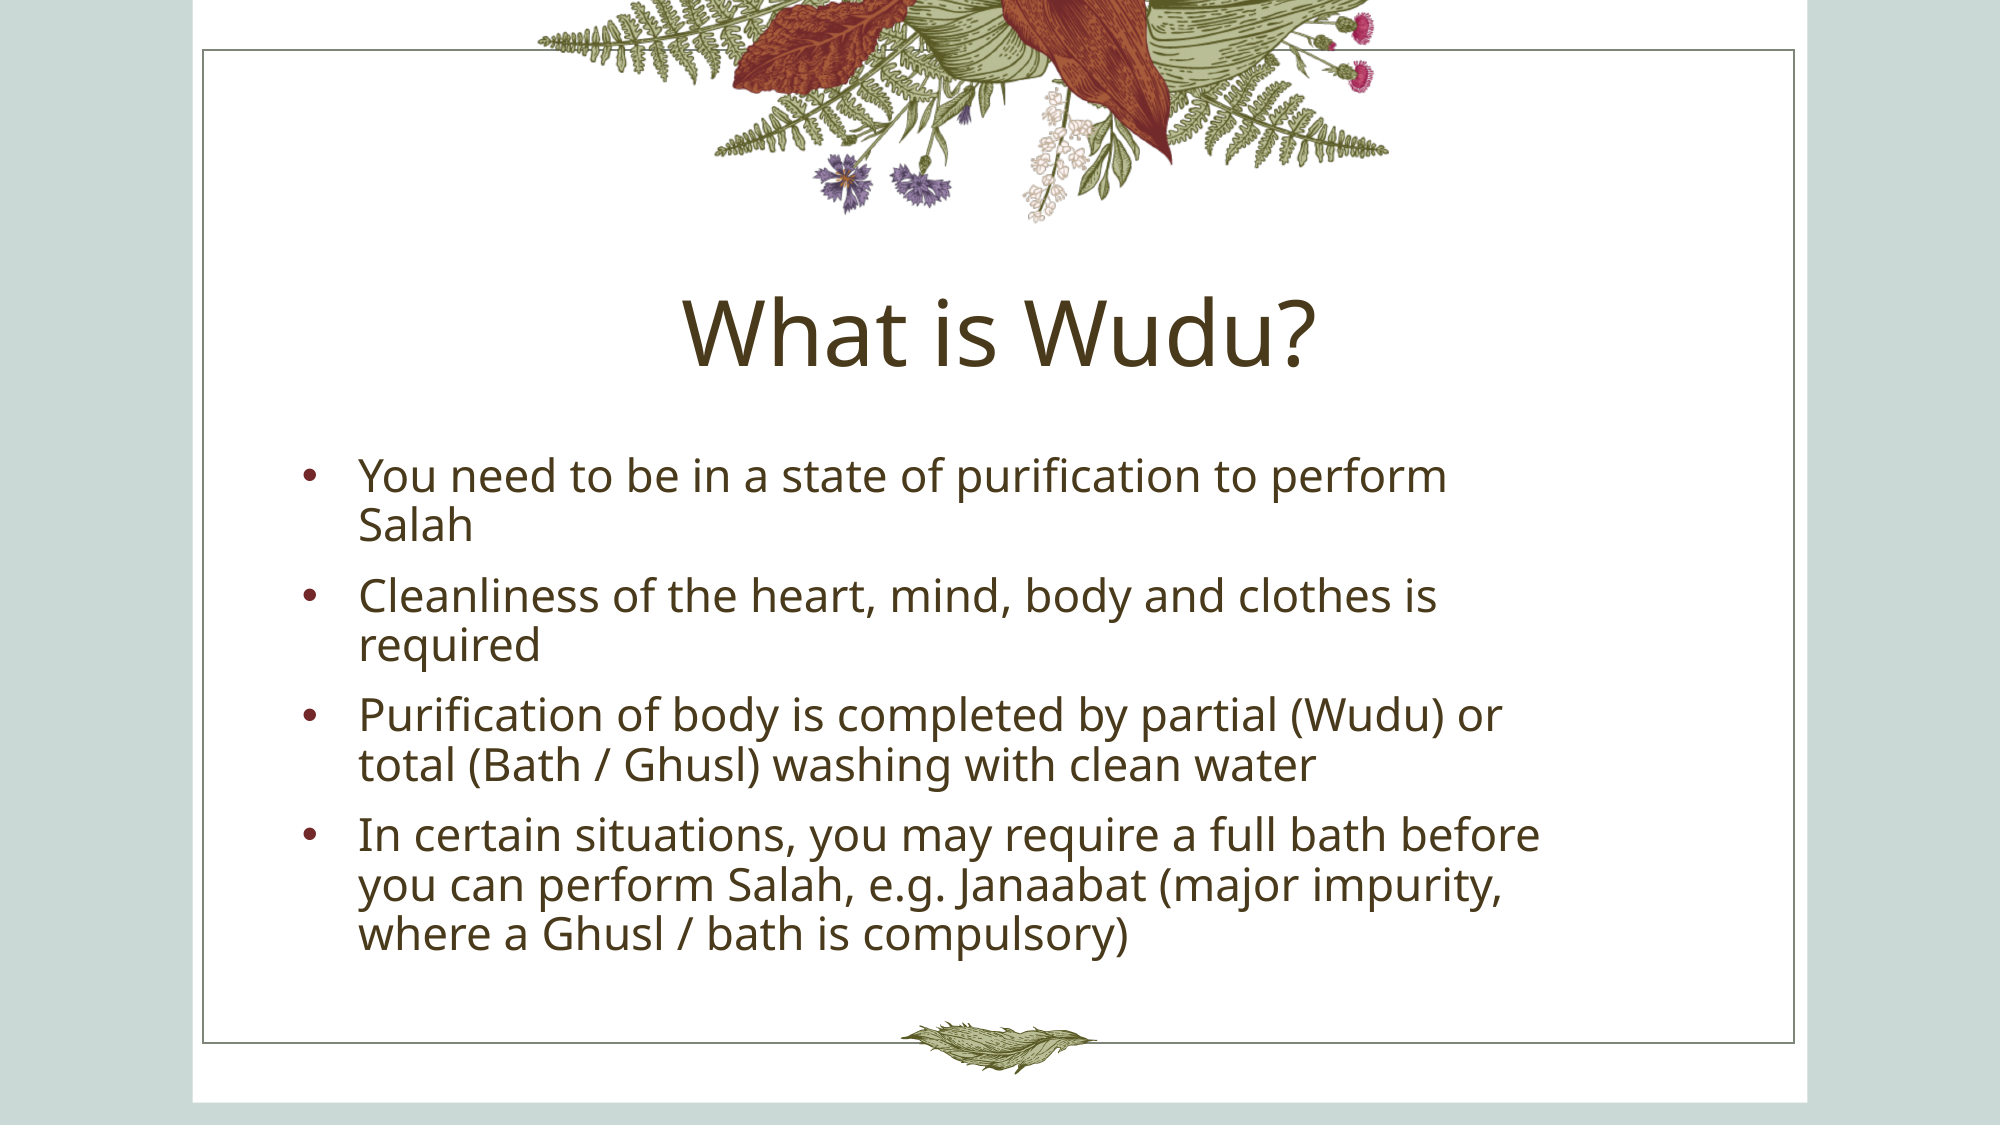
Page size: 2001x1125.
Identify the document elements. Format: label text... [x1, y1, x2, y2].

picture [899, 1016, 1098, 1075]
list You need to be in a state of purification to perform Salah Cleanliness of the heart, mind, body and clothes is required Purification of body is completed by partial (Wudu) or total (Bath / Ghusl) washing with clean water In certain situations, you may require a full bath before you can perform Salah, e.g. Janaabat (major impurity, where a Ghusl / bath is compulsory) [286, 445, 1558, 979]
picture [535, 0, 1416, 228]
title What is Wudu? [286, 228, 1714, 446]
